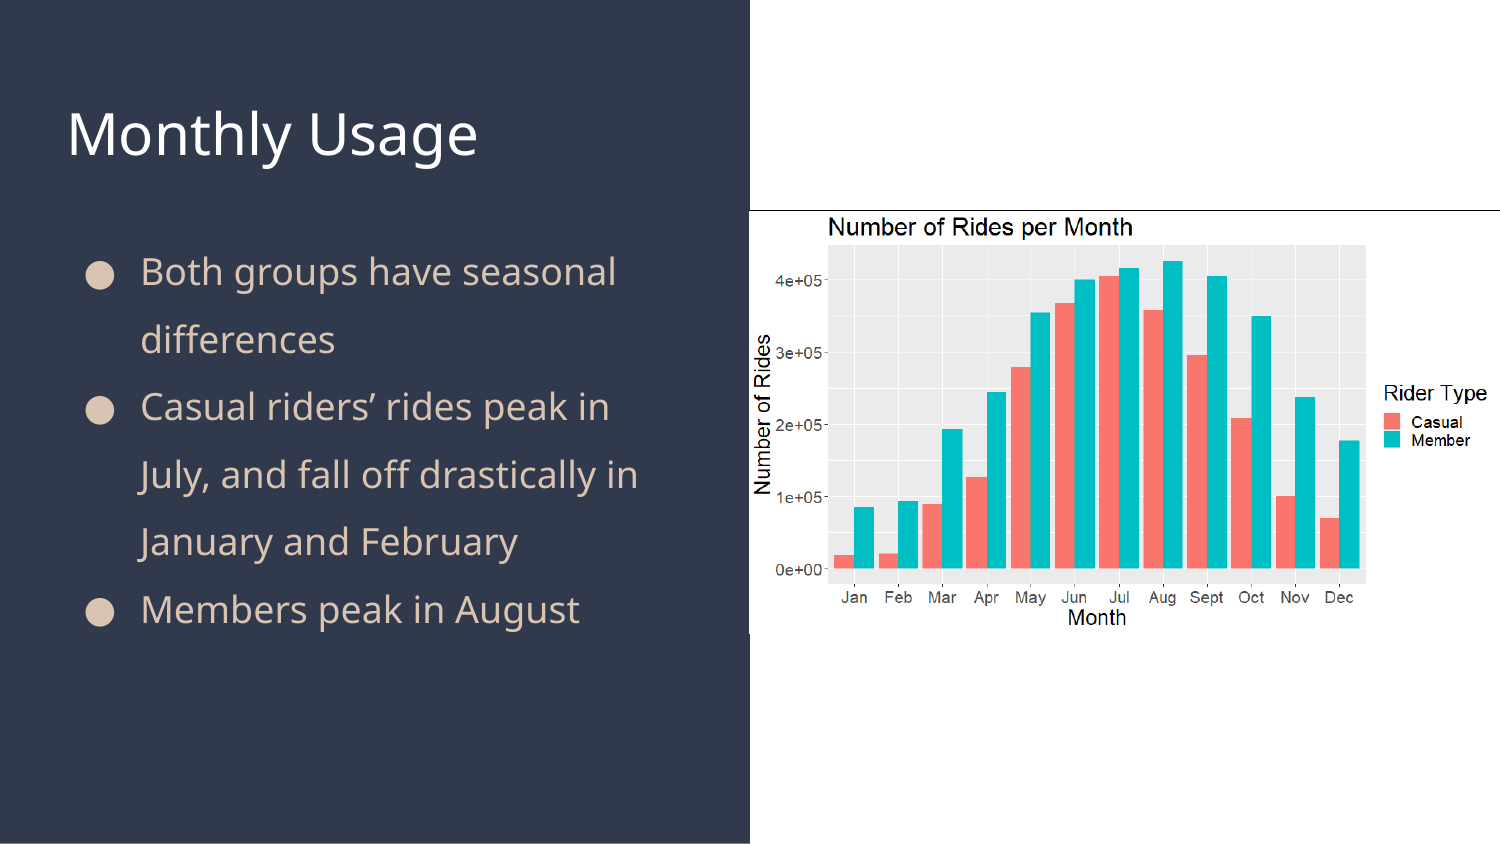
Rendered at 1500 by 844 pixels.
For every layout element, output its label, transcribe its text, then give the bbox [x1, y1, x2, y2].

picture [748, 210, 1500, 634]
subtitle Both groups have seasonal differences Casual riders’ rides peak in July, and fall off drastically in January and February Members peak in August [50, 210, 658, 757]
title Monthly Usage [51, 82, 673, 419]
